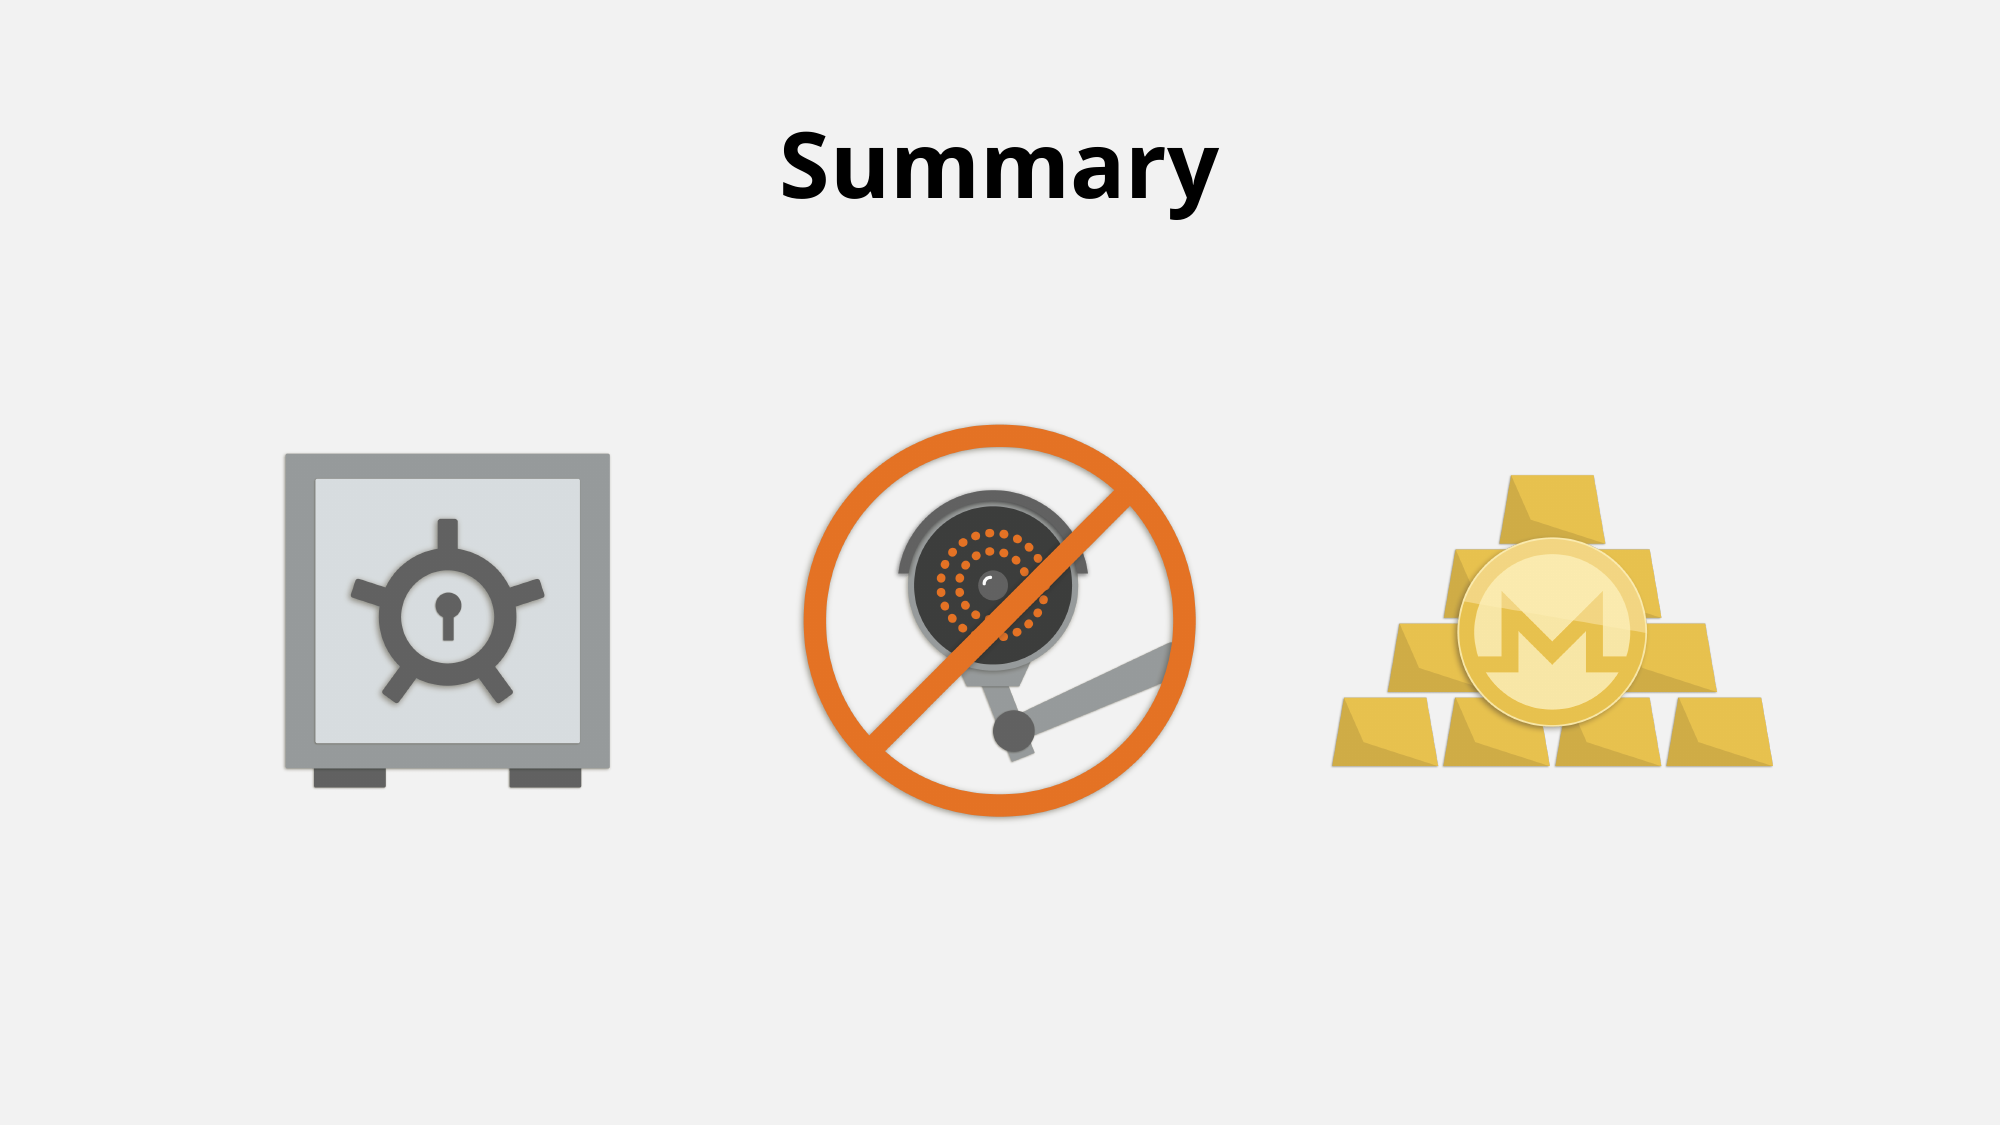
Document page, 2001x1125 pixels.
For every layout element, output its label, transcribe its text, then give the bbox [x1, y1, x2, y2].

title Summary [137, 59, 1863, 278]
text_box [222, 395, 1778, 846]
